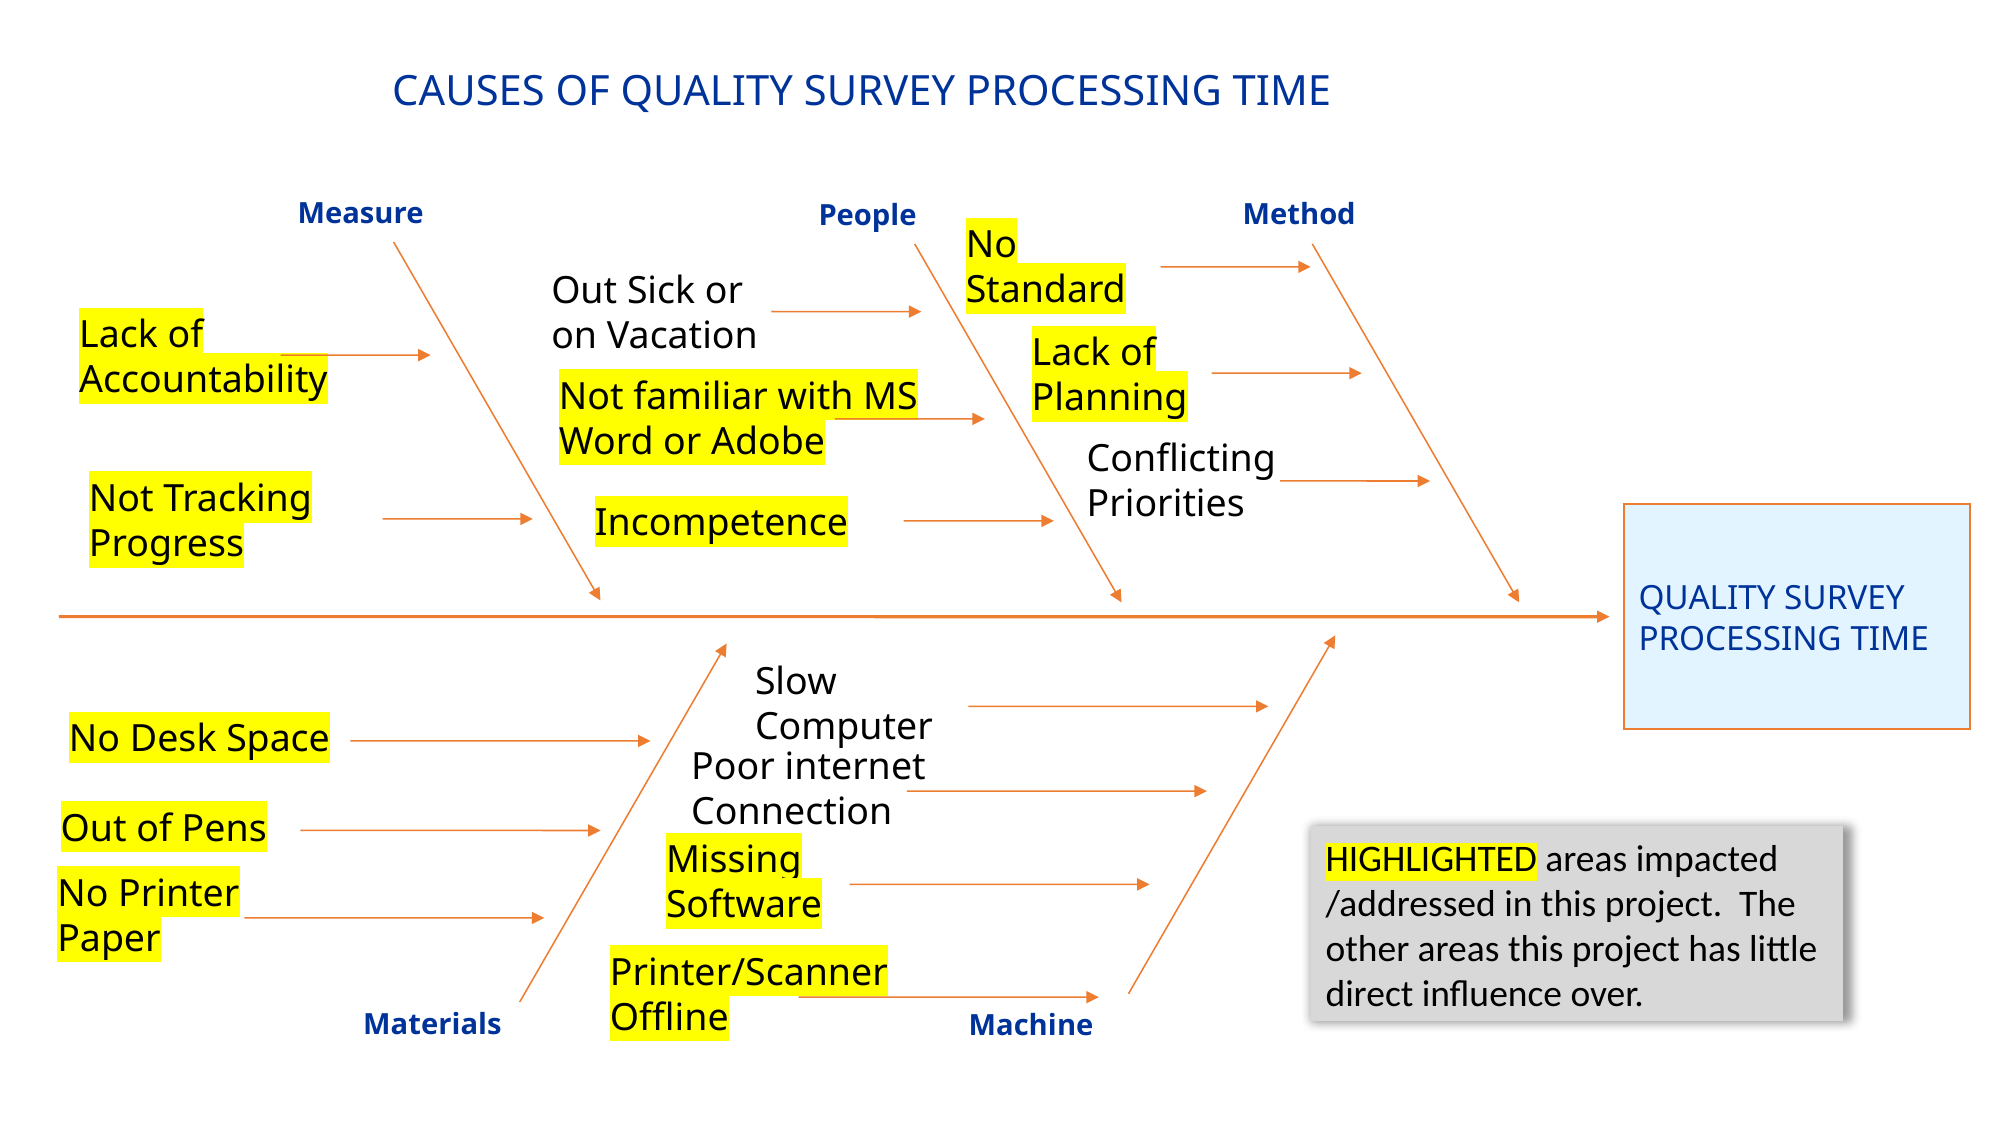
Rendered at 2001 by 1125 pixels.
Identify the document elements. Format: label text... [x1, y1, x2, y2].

text_box QUALITY SURVEY PROCESSING TIME [1623, 504, 1971, 730]
text_box HIGHLIGHTED areas impacted /addressed in this project. The other areas this project has little direct influence over. [1310, 826, 1843, 1022]
text_box Out of Pens [25, 796, 303, 857]
text_box Materials [348, 998, 680, 1048]
text_box No Printer Paper [0, 861, 298, 967]
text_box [393, 241, 601, 601]
text_box Not Tracking Progress [20, 466, 381, 572]
text_box CAUSES OF QUALITY SURVEY PROCESSING TIME [377, 56, 1604, 122]
text_box Machine [953, 998, 1285, 1049]
text_box People [803, 188, 954, 239]
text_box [1312, 243, 1520, 603]
text_box Incompetence [605, 490, 902, 551]
text_box Missing Software [731, 827, 854, 933]
text_box Not familiar with MS Word or Adobe [605, 364, 909, 470]
text_box Lack of Planning [1127, 320, 1226, 426]
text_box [519, 643, 727, 1003]
text_box Measure [282, 186, 467, 237]
text_box No Desk Space [29, 706, 370, 767]
text_box No Standard [922, 212, 1169, 318]
text_box Lack of Accountability [38, 302, 369, 408]
text_box Poor internet Connection [731, 734, 951, 840]
text_box Method [1227, 187, 1395, 238]
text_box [1128, 635, 1336, 994]
text_box Printer/Scanner Offline [583, 940, 915, 1046]
text_box Slow Computer [730, 649, 988, 755]
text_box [914, 243, 1122, 603]
text_box Out Sick or on Vacation [605, 259, 780, 364]
text_box Conflicting Priorities [1127, 426, 1307, 532]
